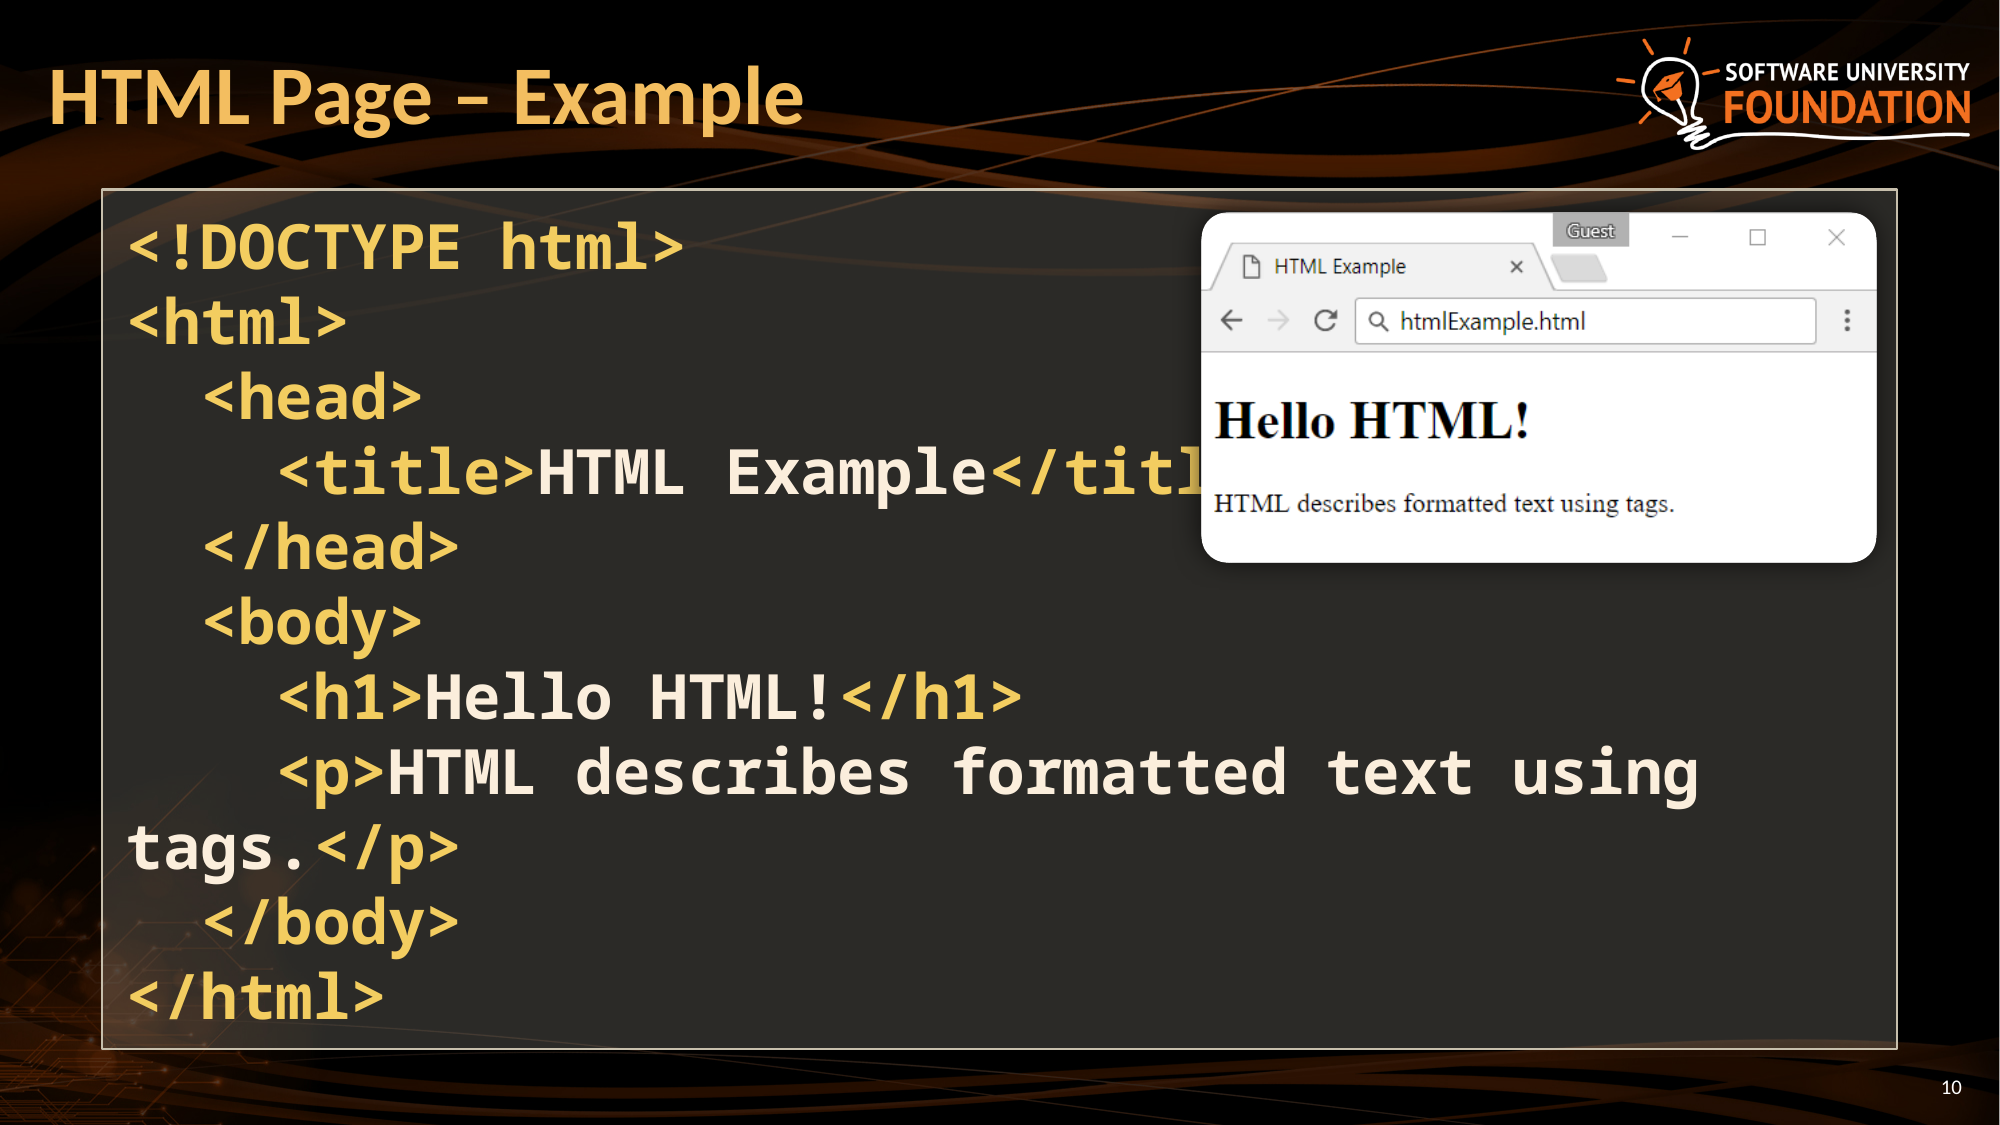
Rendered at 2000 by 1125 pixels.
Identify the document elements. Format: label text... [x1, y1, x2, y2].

text_box <!DOCTYPE html> <html> <head> <title>HTML Example</title> </head> <body> <h1>Hello HTML!</h1> <p>HTML describes formatted text using tags.</p> </body> </html> [102, 189, 1898, 1050]
picture [0, 0, 2000, 1125]
slide_number 10 [1897, 1070, 1968, 1103]
title HTML Page – Example [30, 6, 1602, 189]
